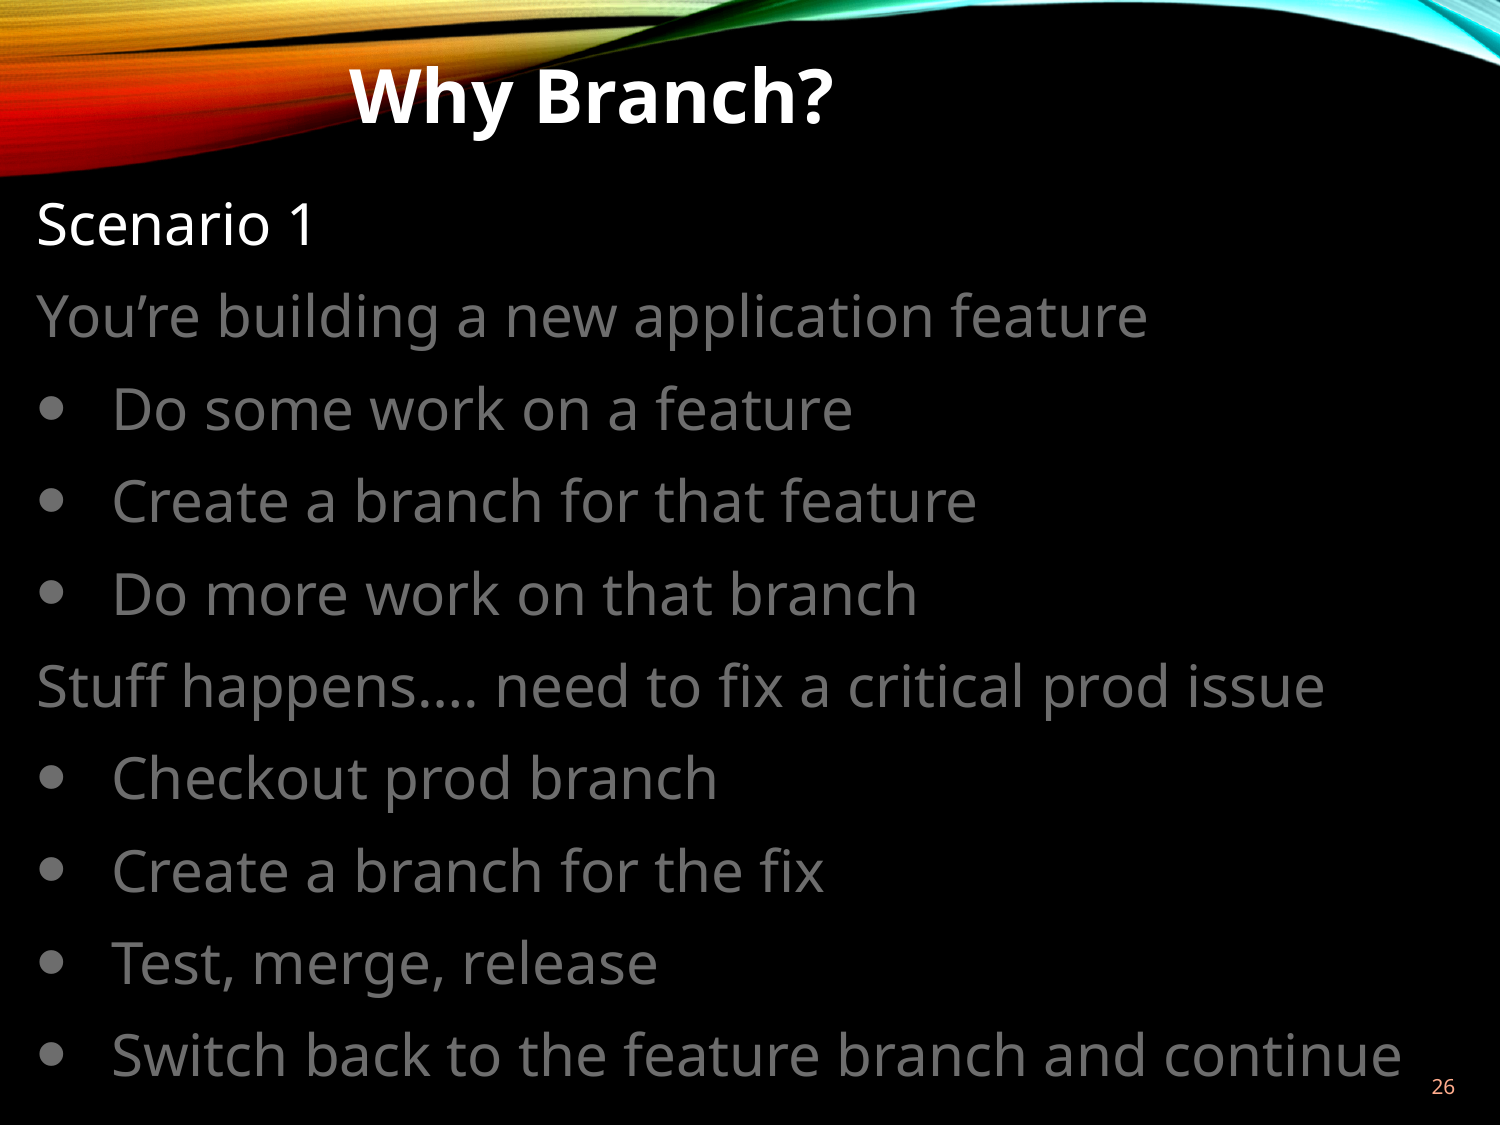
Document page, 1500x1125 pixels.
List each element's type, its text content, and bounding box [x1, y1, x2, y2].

footer 25 [1337, 1070, 1459, 1108]
text_box Why Branch? [349, 37, 1151, 109]
list Scenario 1 You’re building a new application feature Do some work on a feature Create a branch for that feature Do more work on that branch Stuff happens…. need to fix a critical prod issue Checkout prod branch Create a branch for the fix Test, merge, release Switch back to the feature branch and continue [35, 162, 1500, 947]
picture [0, 0, 1500, 178]
